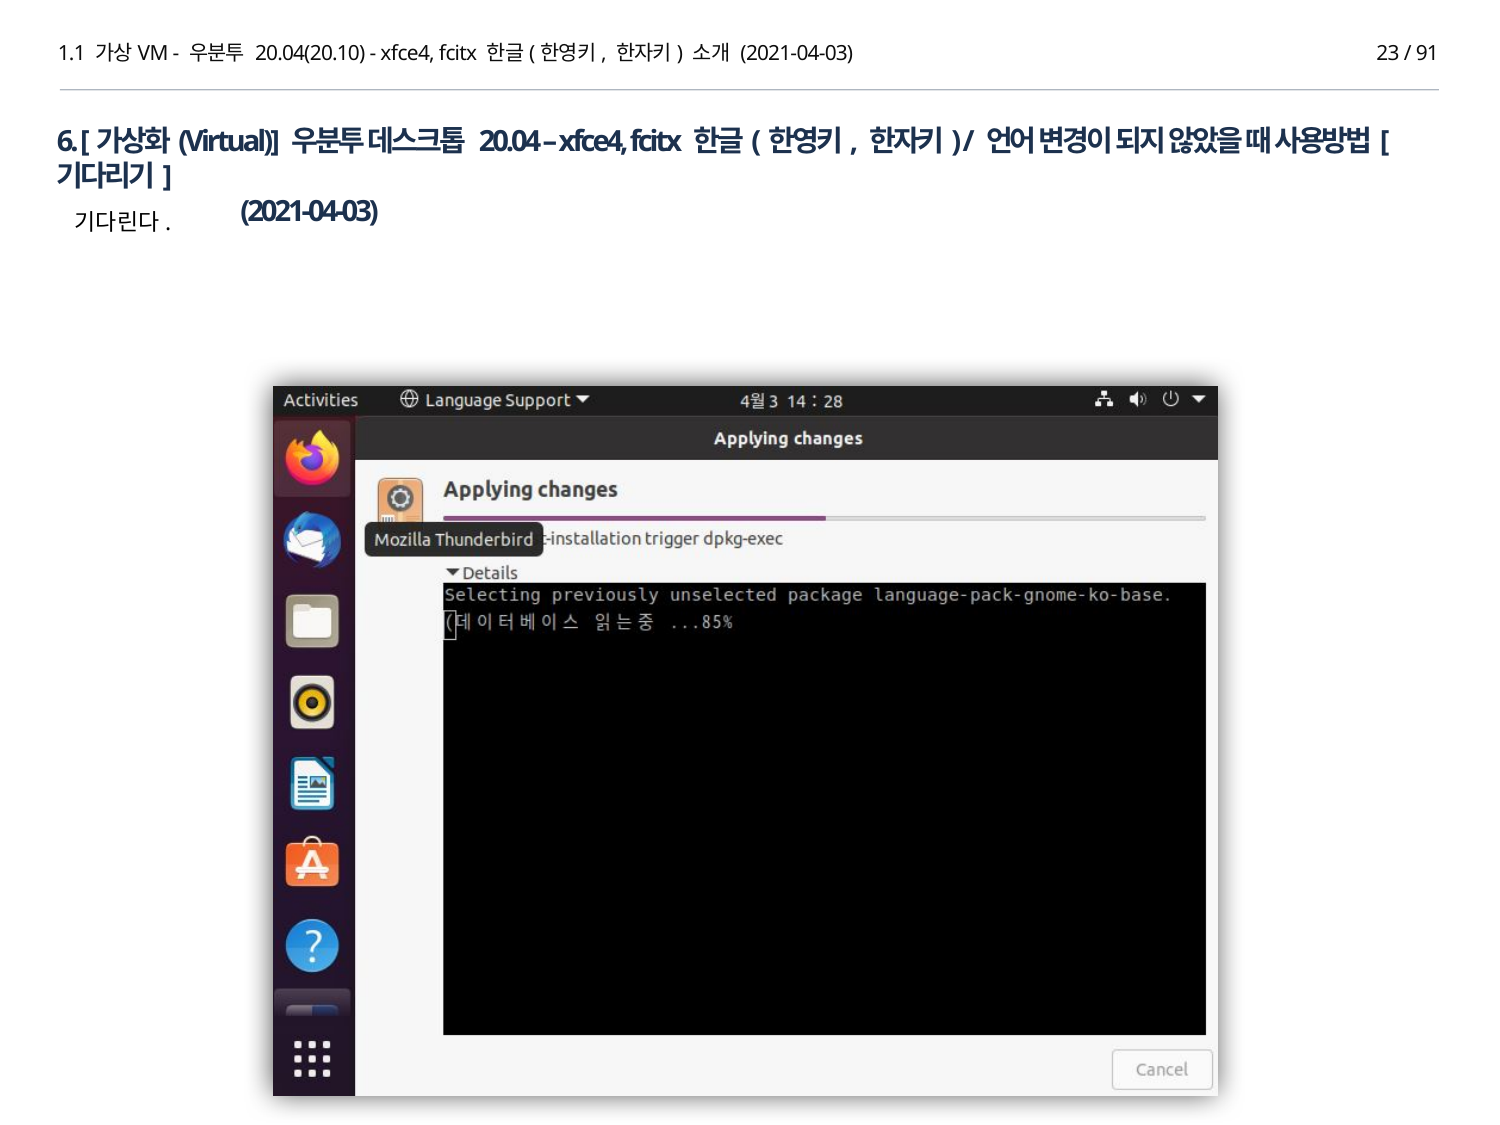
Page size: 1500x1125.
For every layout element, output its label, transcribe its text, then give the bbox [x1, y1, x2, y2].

text_box 23 / 91 [1193, 31, 1454, 75]
text_box 6. [가상화(Virtual)] 우분투 데스크톱 20.04 – xfce4, fcitx 한글(한영키, 한자키) / 언어 변경이 되지 않았을 때 사용방법[기다리기] (2021-04-03) [42, 114, 1439, 211]
picture [273, 386, 1218, 1096]
text_box 1.1 가상VM - 우분투 20.04(20.10) - xfce4, fcitx 한글(한영키, 한자키) 소개 (2021-04-03) [43, 32, 1193, 72]
text_box 기다린다. [59, 192, 1450, 251]
